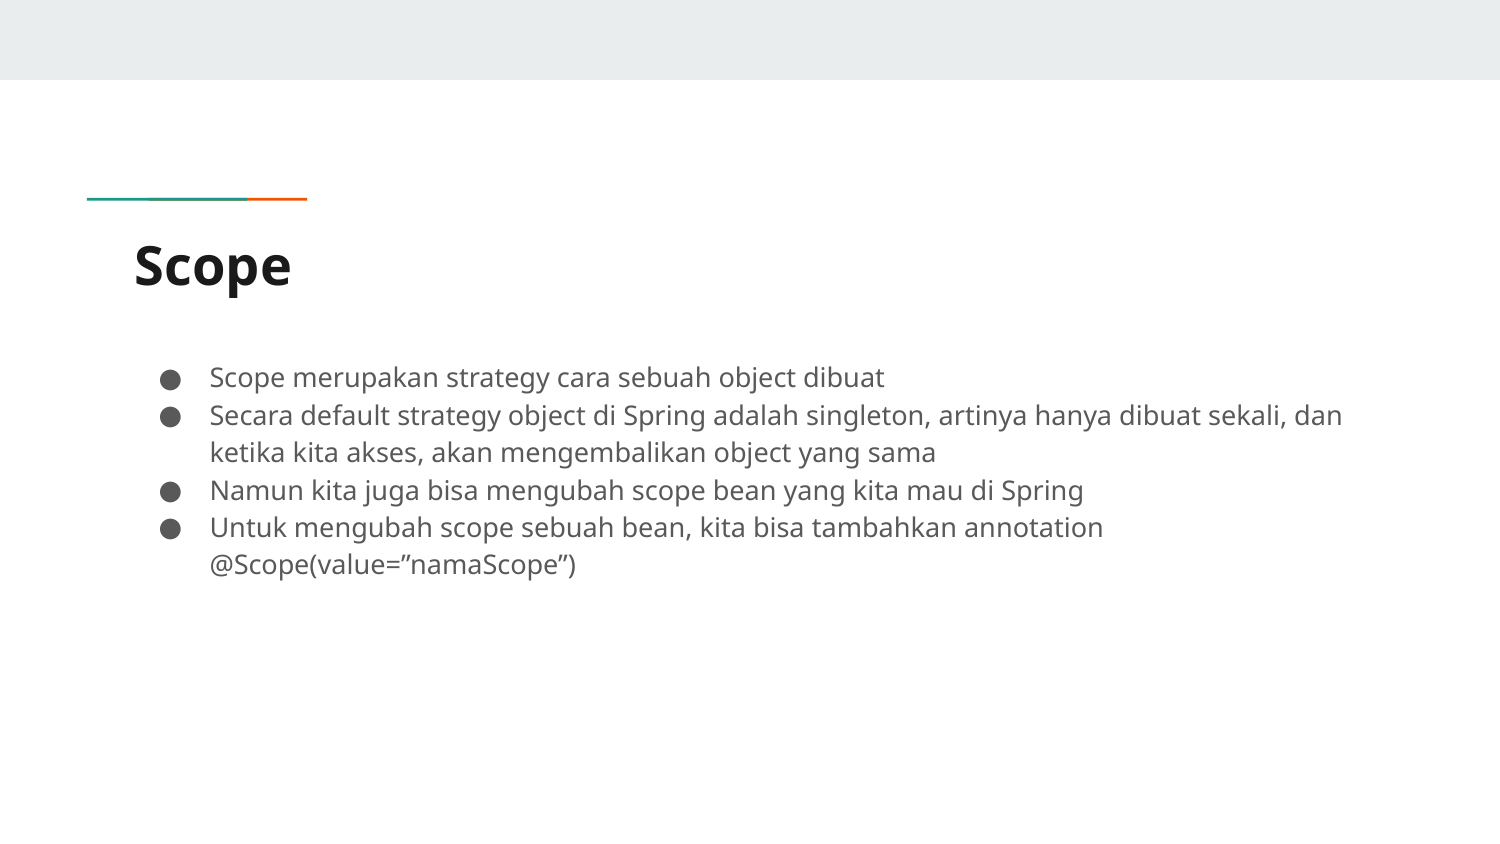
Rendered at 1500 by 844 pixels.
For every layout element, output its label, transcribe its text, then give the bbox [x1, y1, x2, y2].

title Scope [119, 216, 1381, 305]
list Scope merupakan strategy cara sebuah object dibuat Secara default strategy object di Spring adalah singleton, artinya hanya dibuat sekali, dan ketika kita akses, akan mengembalikan object yang sama Namun kita juga bisa mengubah scope bean yang kita mau di Spring Untuk mengubah scope sebuah bean, kita bisa tambahkan annotation @Scope(value=”namaScope”) [119, 341, 1381, 712]
